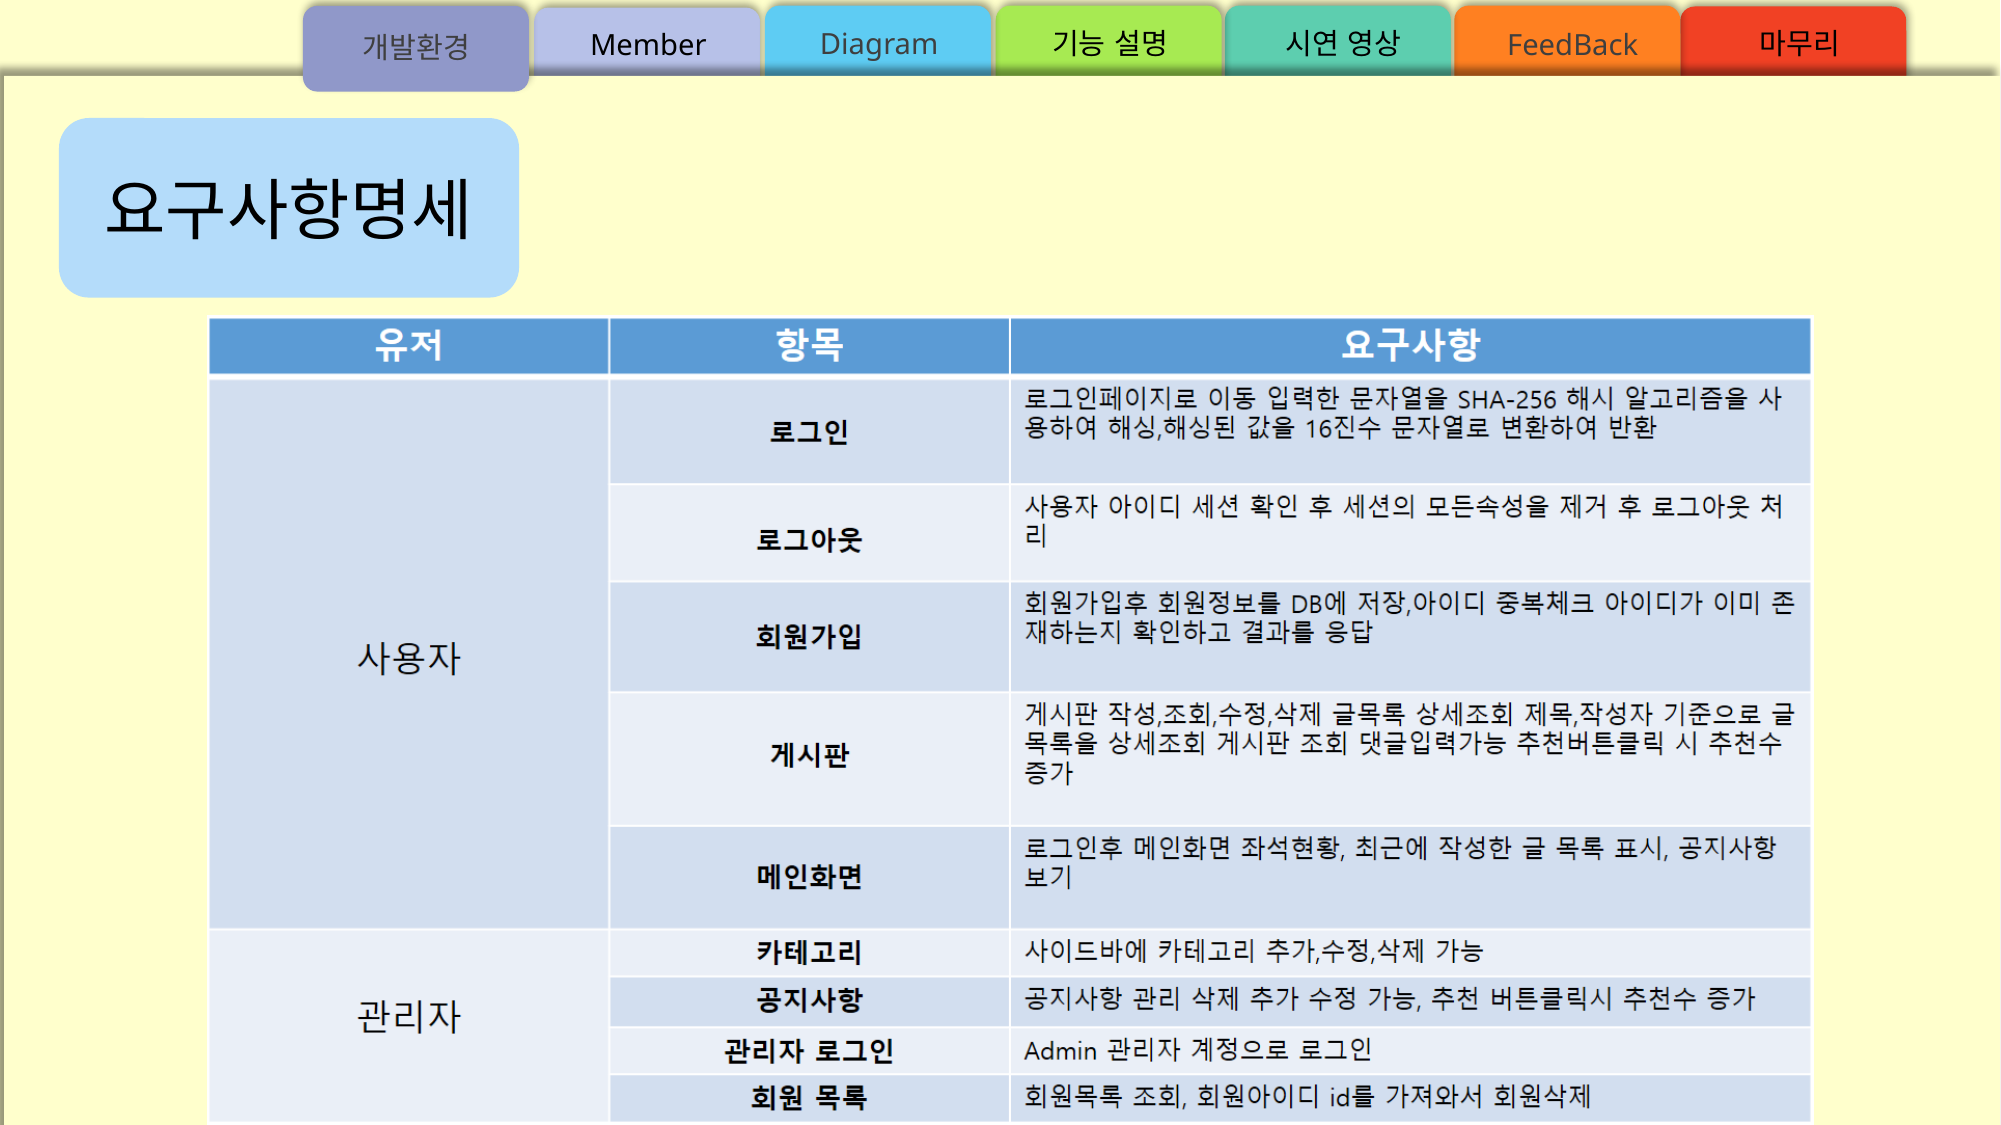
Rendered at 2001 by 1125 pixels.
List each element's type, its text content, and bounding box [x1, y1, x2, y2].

text_box FeedBack [1473, 13, 1672, 74]
text_box 개발환경 [328, 21, 505, 69]
text_box 마무리 [1712, 12, 1889, 74]
text_box 기능 설명 [1022, 12, 1199, 73]
text_box 시연 영상 [1255, 12, 1432, 74]
text_box Diagram [791, 12, 968, 74]
text_box Member [560, 13, 737, 74]
picture [206, 315, 1814, 1125]
text_box 요구사항명세 [58, 164, 519, 251]
text_box [58, 117, 520, 298]
